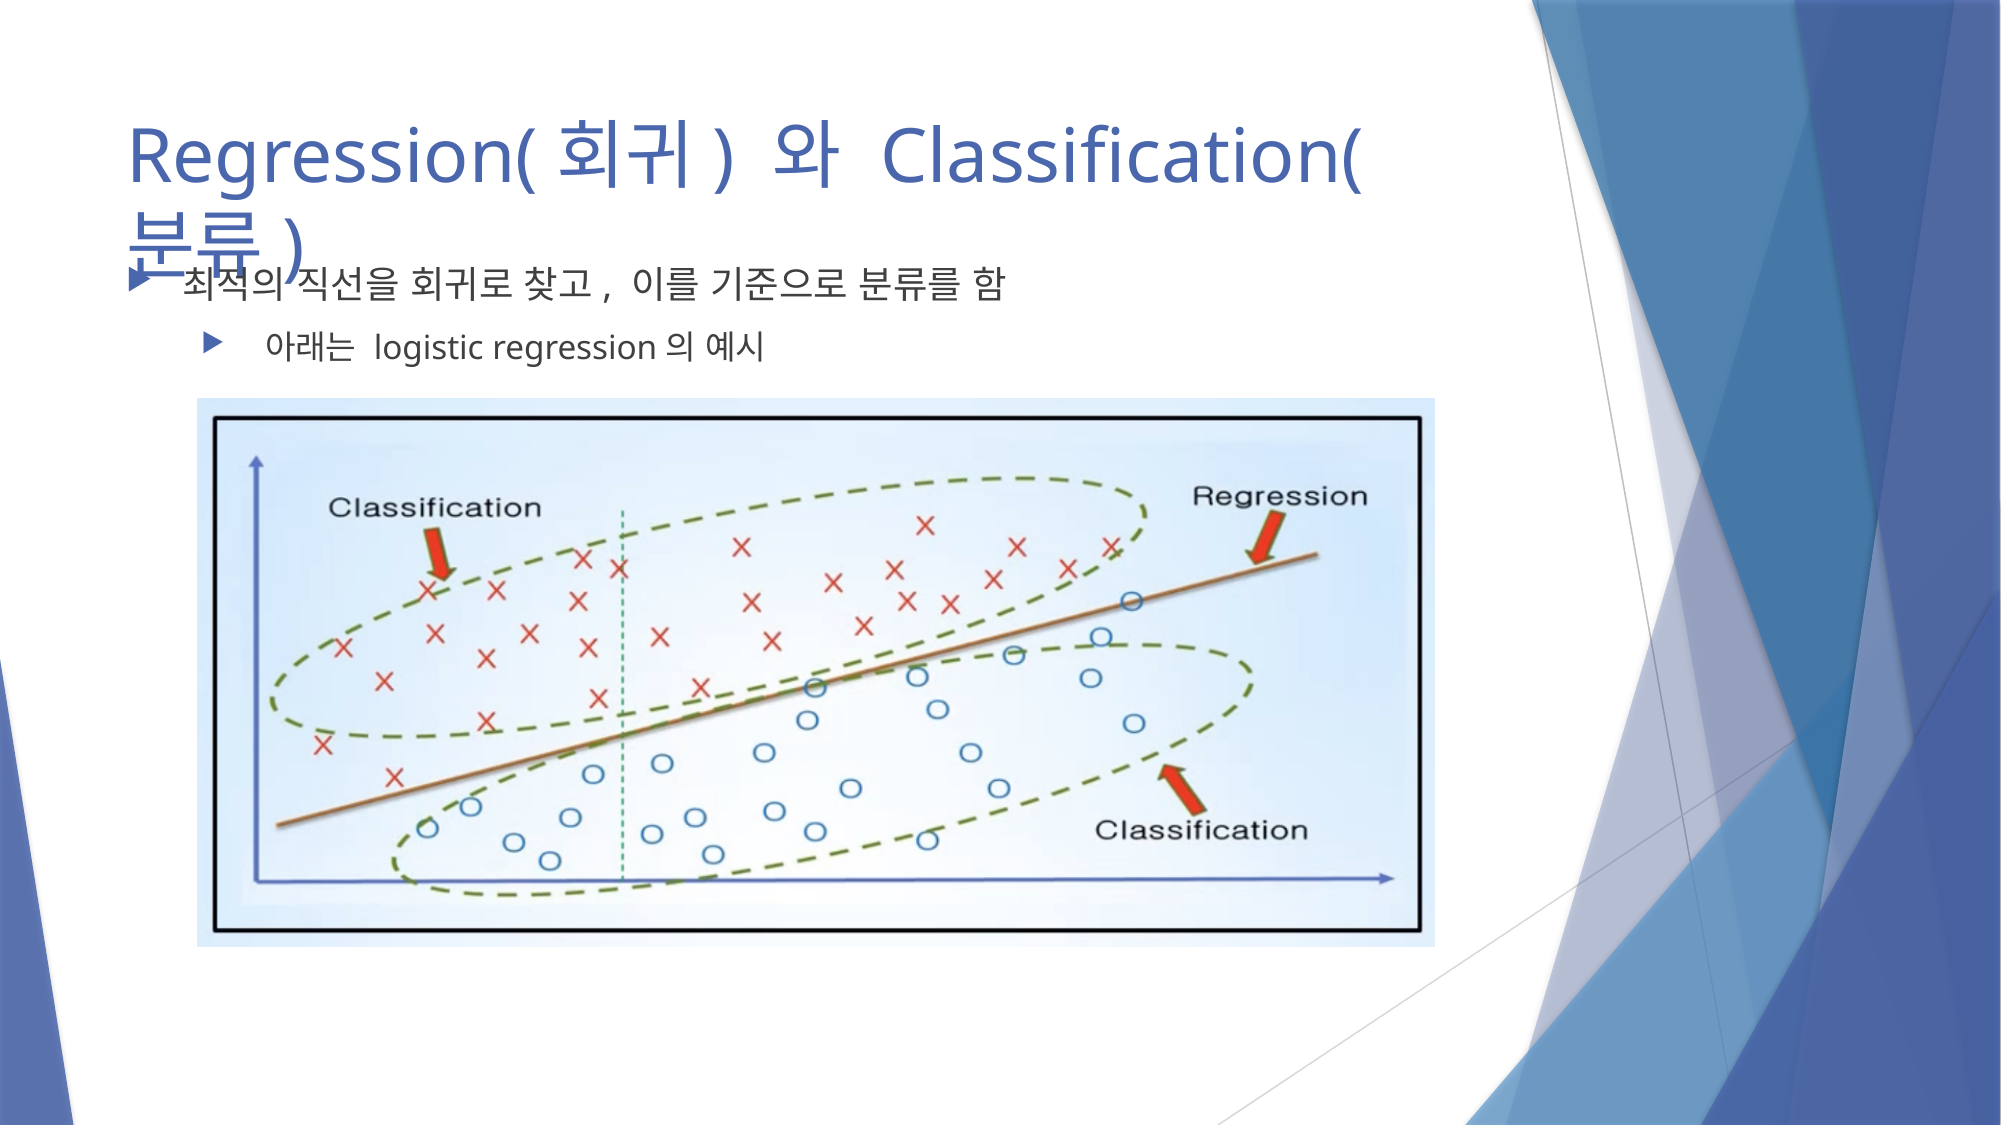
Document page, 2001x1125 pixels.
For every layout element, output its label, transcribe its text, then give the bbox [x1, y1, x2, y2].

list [197, 398, 1436, 948]
title Regression(회귀) 와 Classification(분류) [111, 99, 1522, 253]
text_box 최적의 직선을 회귀로 찾고, 이를 기준으로 분류를 함 아래는 logistic regression의 예시 [111, 253, 1522, 991]
